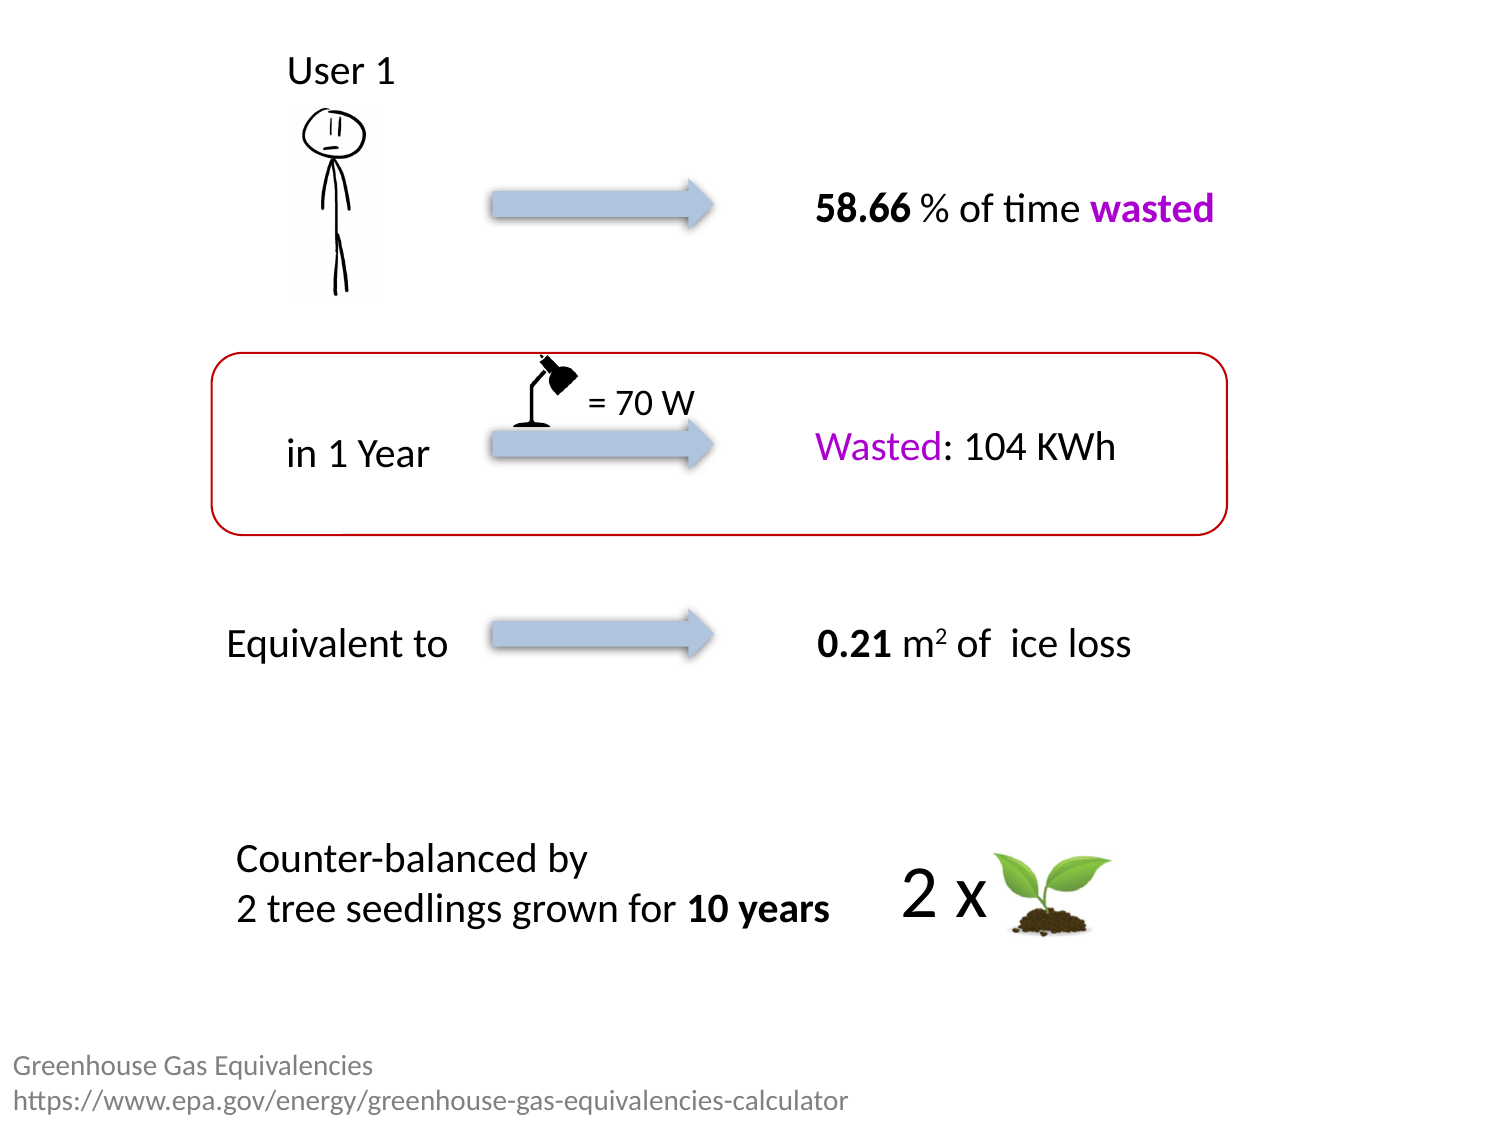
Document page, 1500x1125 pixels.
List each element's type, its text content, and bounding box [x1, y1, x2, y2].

text_box Wasted: 104 KWh [1228, 411, 1235, 476]
text_box Equivalent to [211, 608, 492, 674]
text_box Greenhouse Gas Equivalencies https://www.epa.gov/energy/greenhouse-gas-equivalencies-calculator [0, 1039, 1373, 1124]
text_box 58.66 [800, 172, 927, 238]
text_box 58.66 % of time wasted [800, 173, 1321, 239]
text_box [885, 825, 1113, 947]
text_box [492, 178, 715, 230]
text_box [492, 608, 715, 660]
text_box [272, 34, 431, 303]
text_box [500, 345, 718, 436]
text_box [210, 351, 1229, 537]
text_box 0.21 m2 of ice loss [802, 608, 1157, 674]
text_box Counter-balanced by 2 tree seedlings grown for 10 years [221, 823, 1118, 988]
